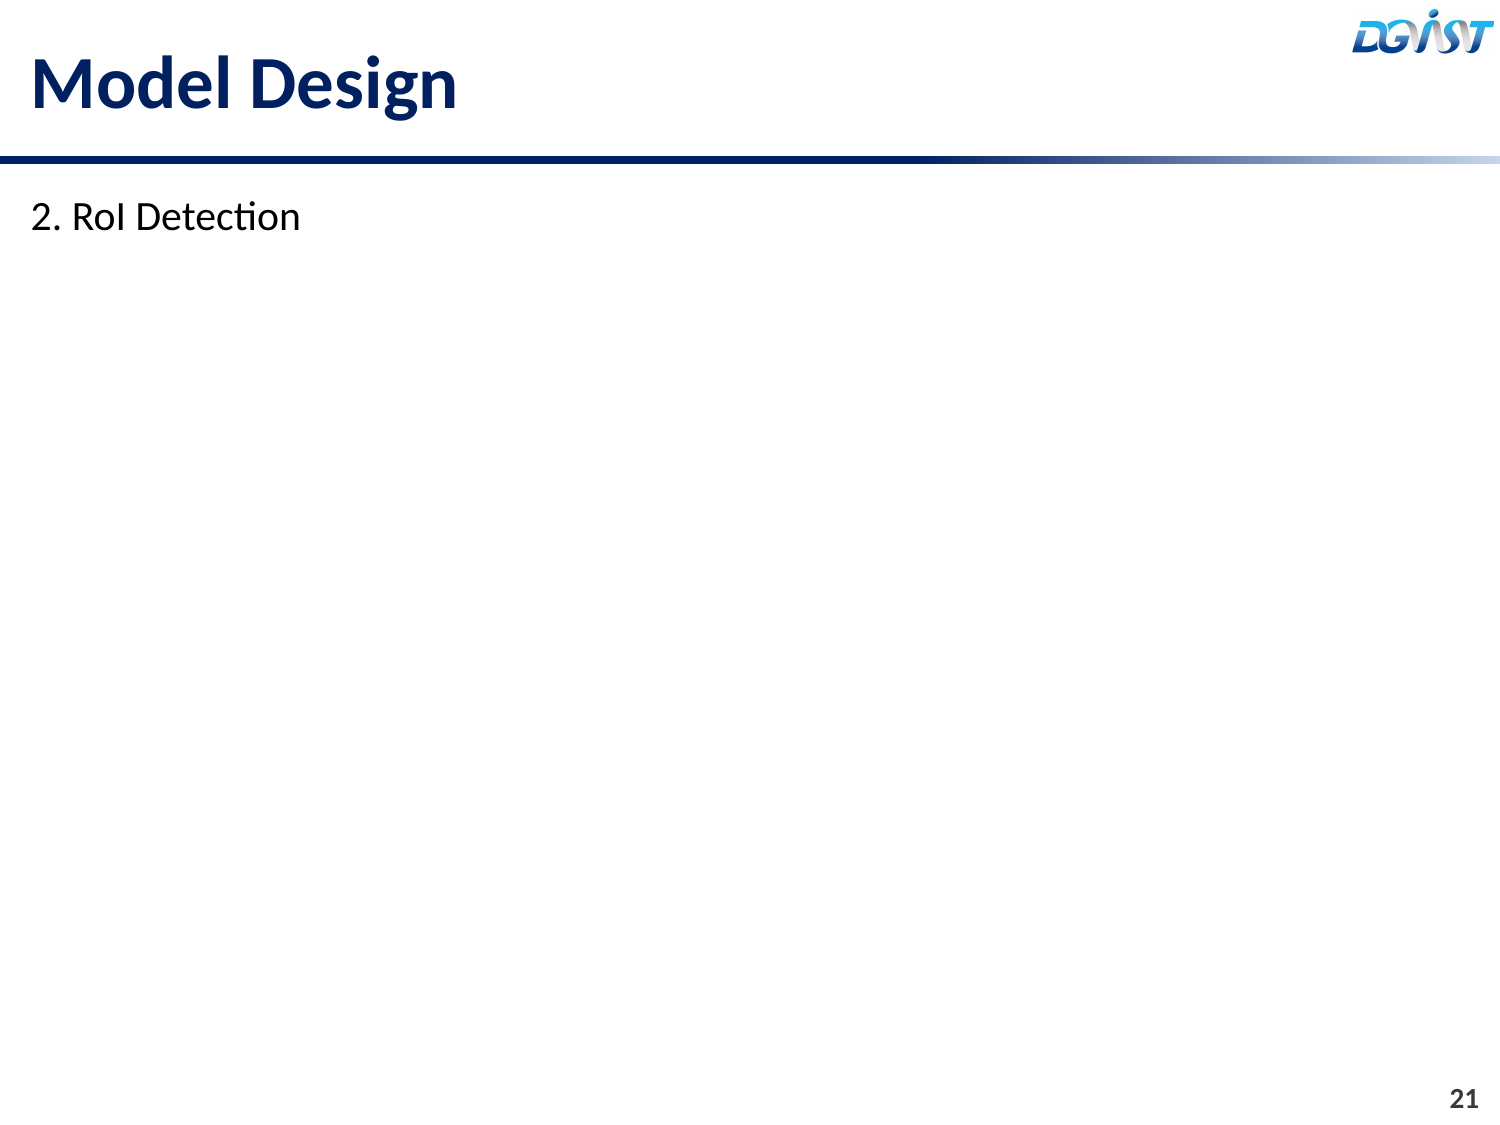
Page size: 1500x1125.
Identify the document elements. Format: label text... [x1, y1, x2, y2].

picture [1352, 7, 1494, 55]
text_box Model Design [15, 19, 1440, 139]
text_box 21 [1430, 1072, 1494, 1118]
text_box [0, 155, 1500, 165]
text_box 2. RoI Detection [15, 156, 1431, 247]
